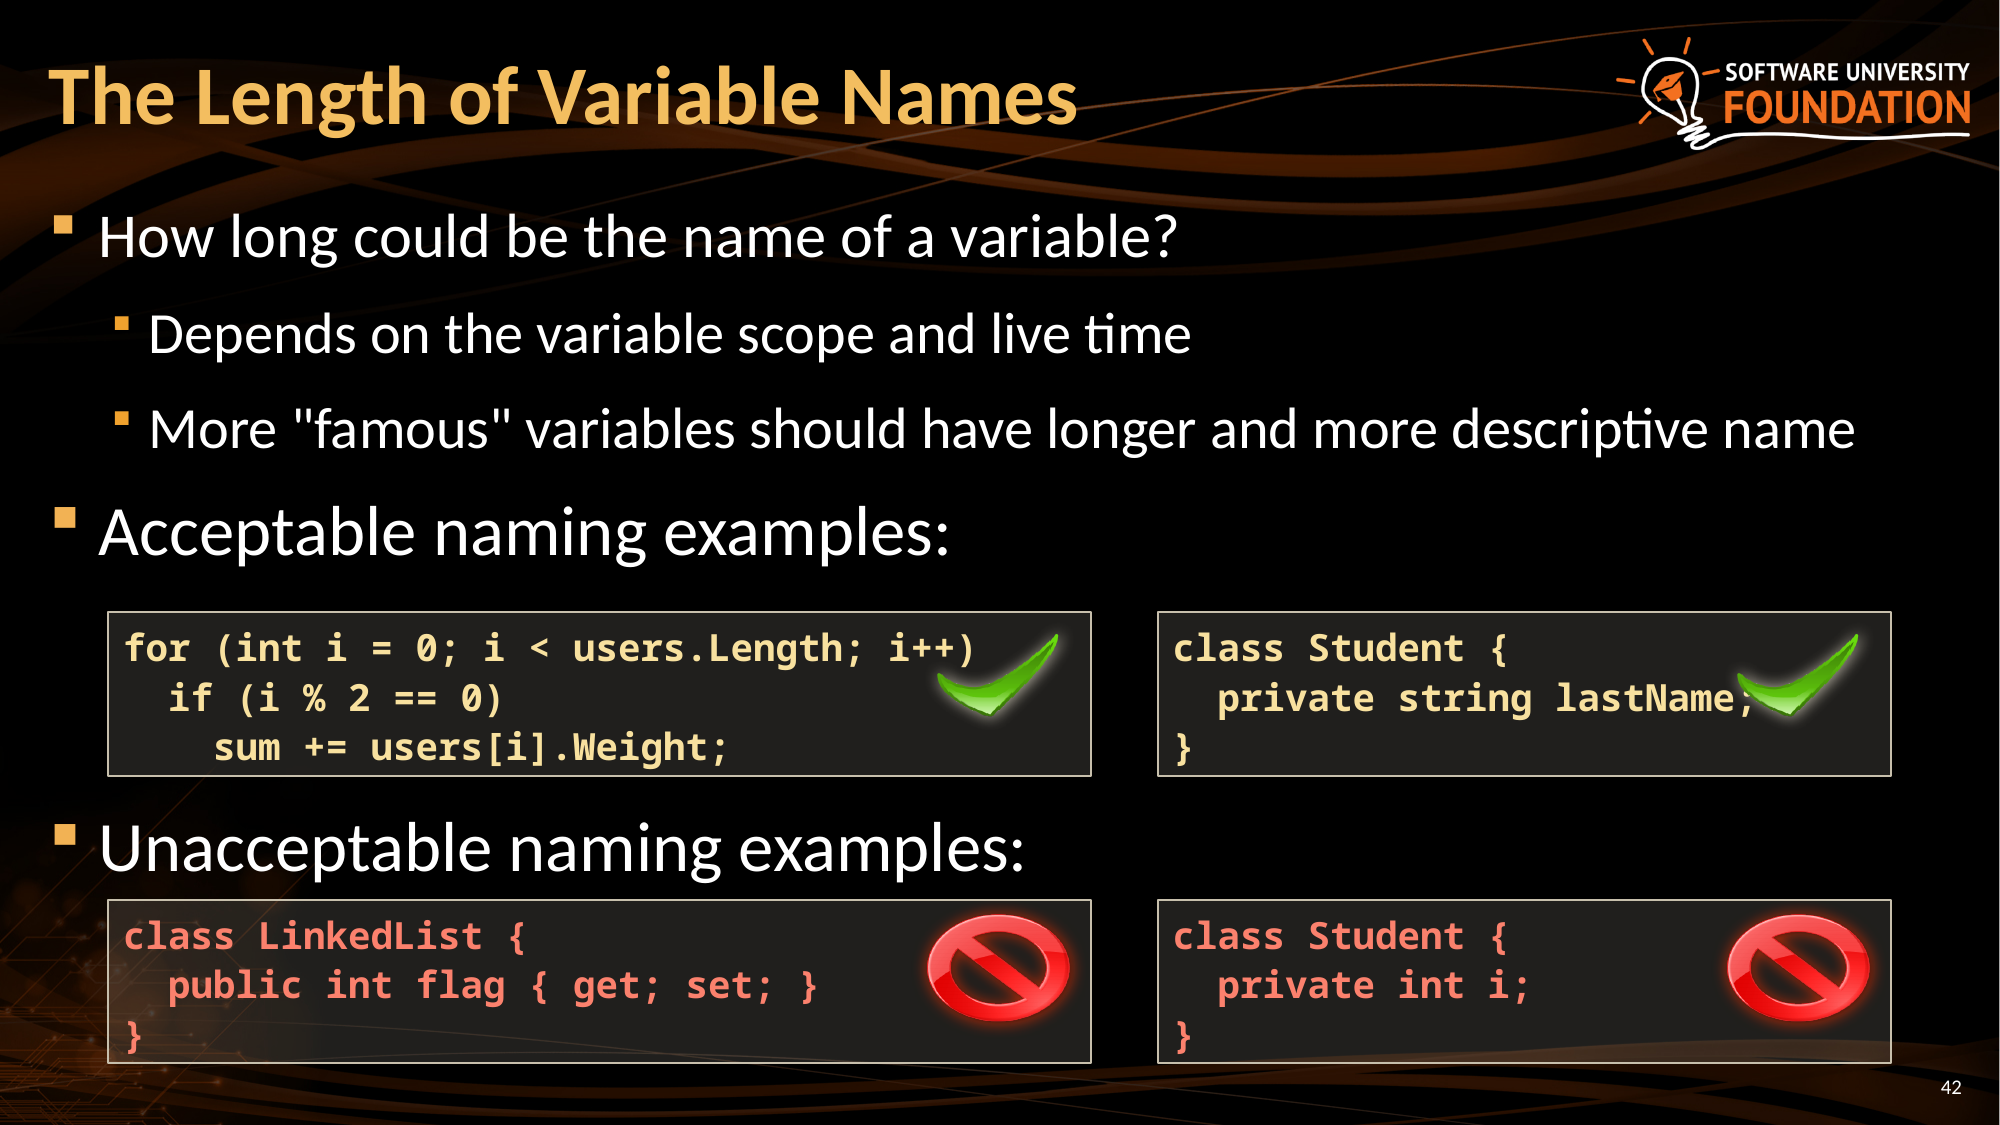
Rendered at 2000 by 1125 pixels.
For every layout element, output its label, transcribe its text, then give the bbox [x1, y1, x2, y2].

text_box for (int i = 0; i < users.Length; i++) if (i % 2 == 0) sum += users[i].Weight; [108, 612, 1092, 776]
title The Length of Variable Names [30, 6, 1602, 189]
list How long could be the name of a variable? Depends on the variable scope and live time More "famous" variables should have longer and more descriptive name Acceptable naming examples: Unacceptable naming examples: [31, 188, 1968, 1103]
picture [0, 0, 2000, 1125]
text_box class LinkedList { public int flag { get; set; } } [108, 899, 1092, 1064]
text_box class Student { private int i; } [1158, 899, 1892, 1064]
text_box class Student { private string lastName; } [1158, 612, 1892, 776]
